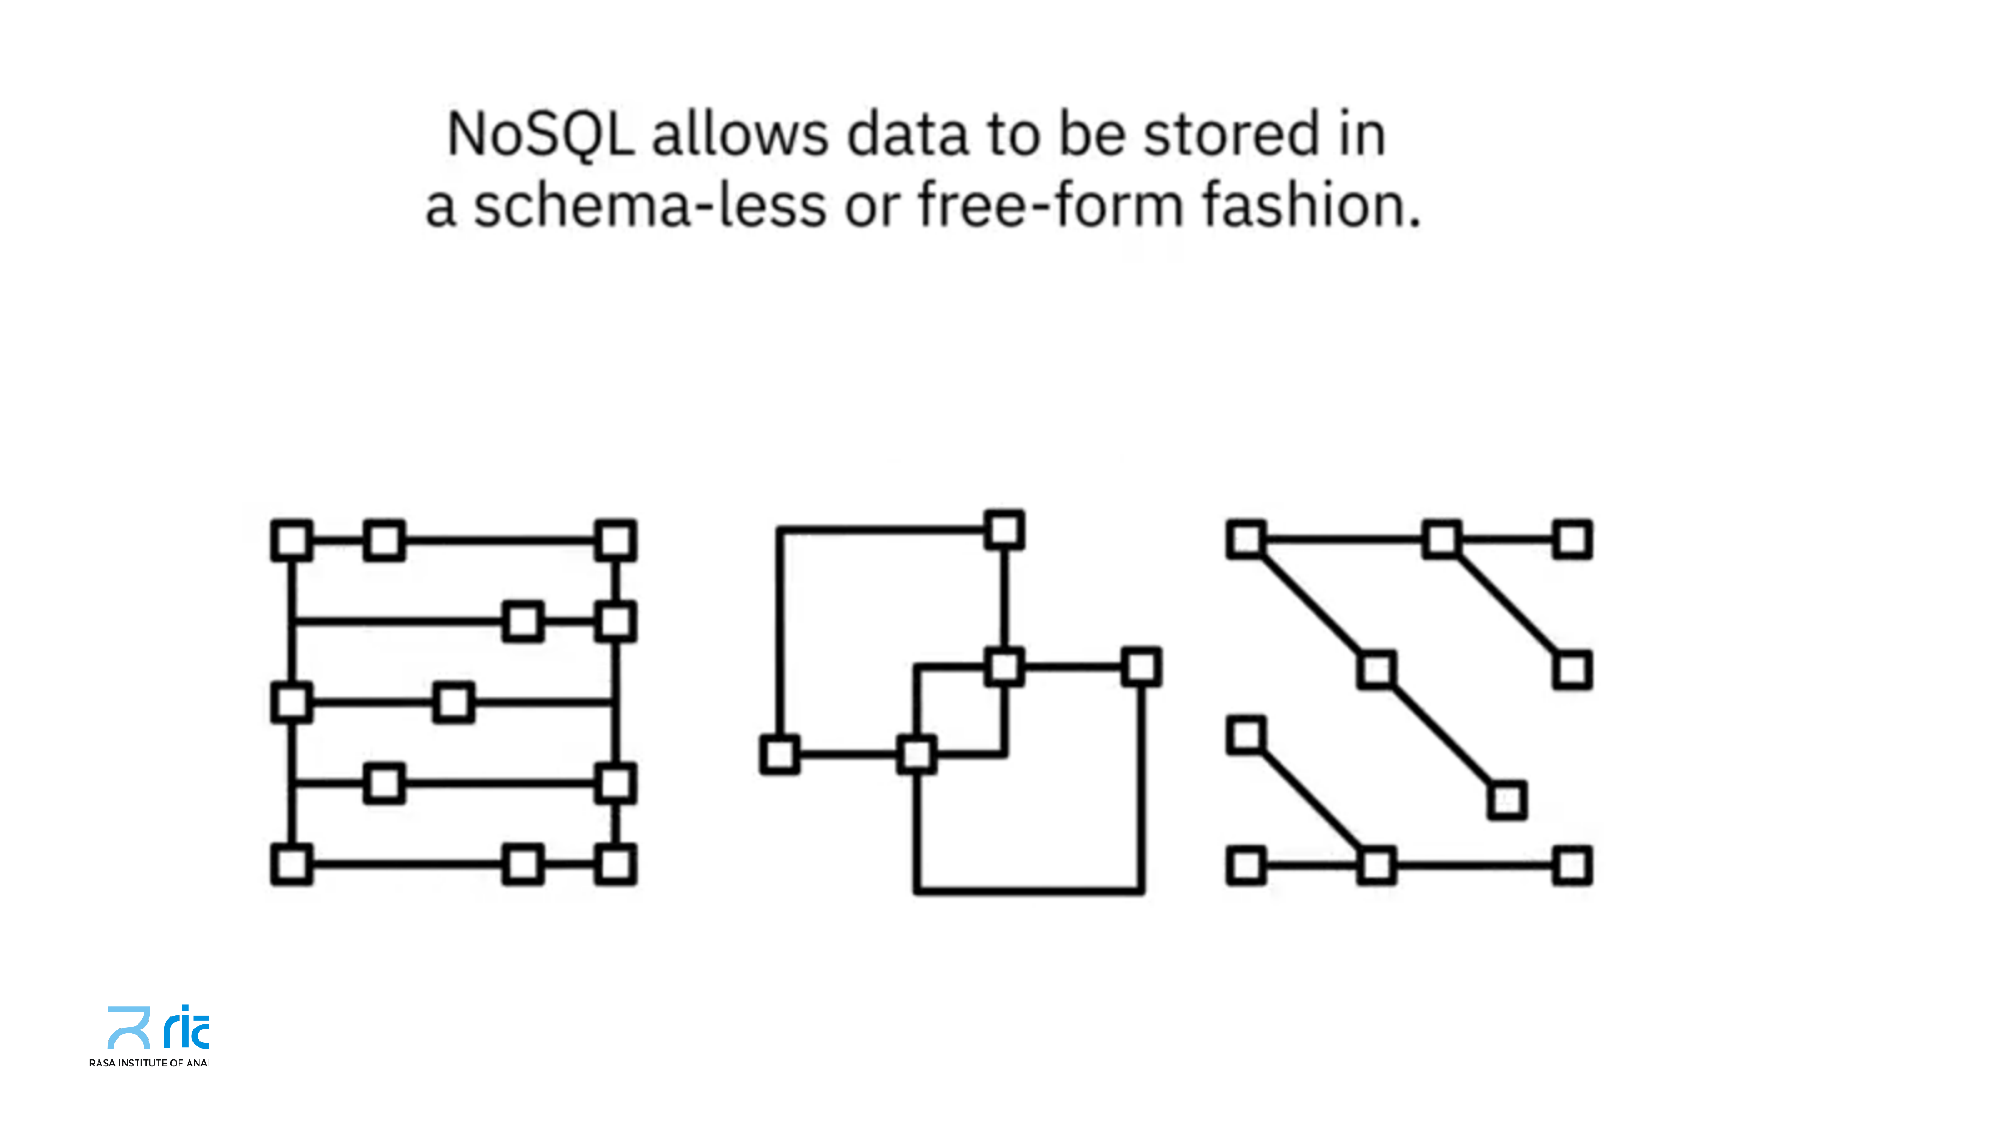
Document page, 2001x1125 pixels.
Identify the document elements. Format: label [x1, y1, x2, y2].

picture [78, 10, 1791, 1115]
